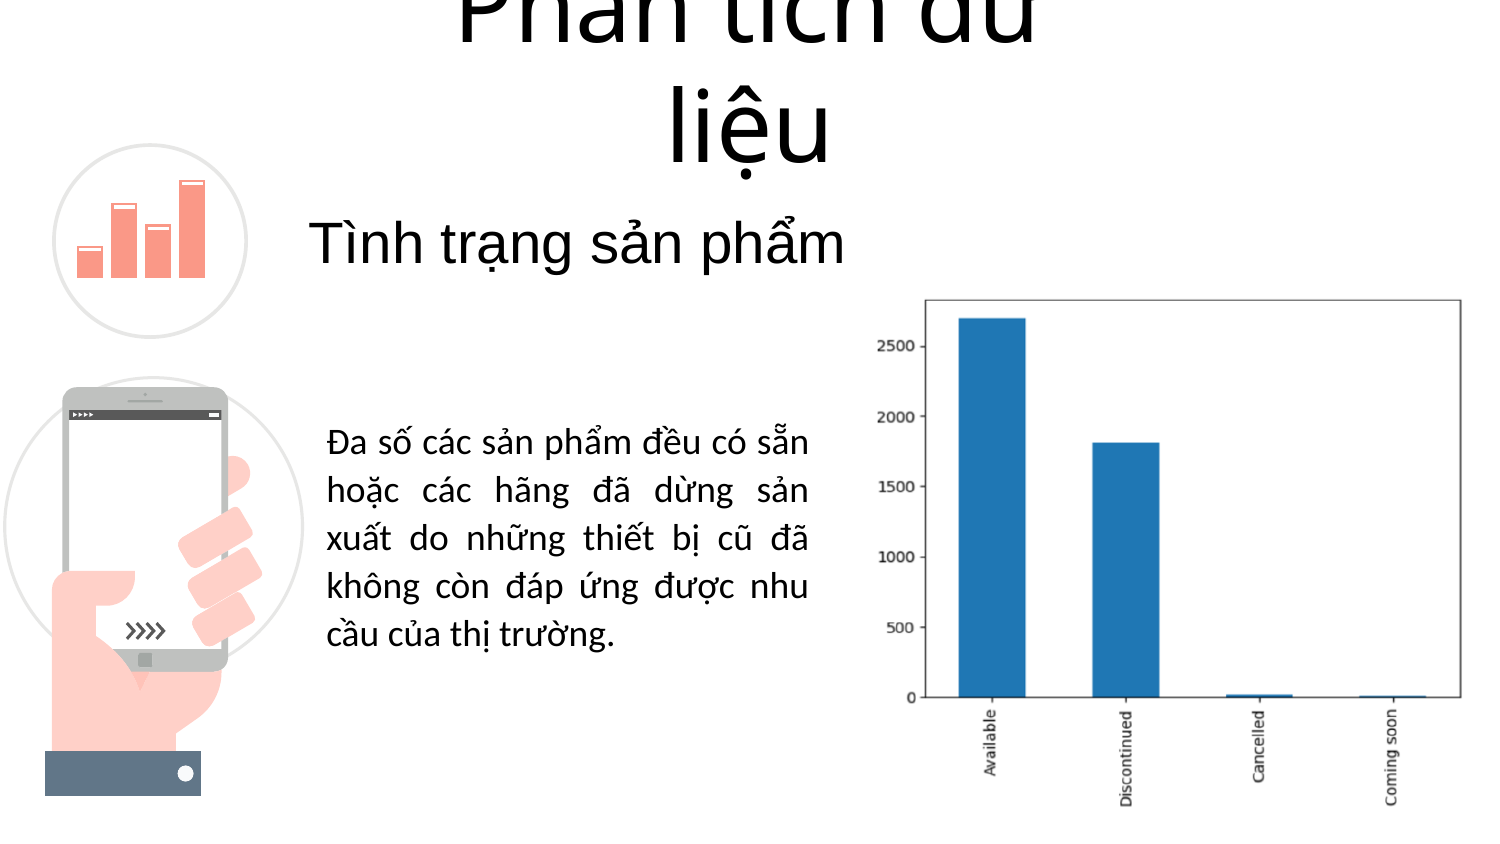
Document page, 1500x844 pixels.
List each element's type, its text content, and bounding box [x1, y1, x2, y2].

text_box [2, 375, 305, 797]
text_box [76, 179, 206, 279]
text_box Tình trạng sản phẩm [293, 197, 1224, 283]
title Phân tích dữ liệu [348, 30, 1152, 95]
picture [868, 282, 1481, 821]
text_box Đa số các sản phẩm đều có sẵn hoặc các hãng đã dừng sản xuất do những thiết bị cũ đã không còn đáp ứng được nhu cầu của thị trường. [311, 406, 825, 662]
text_box [52, 143, 248, 339]
